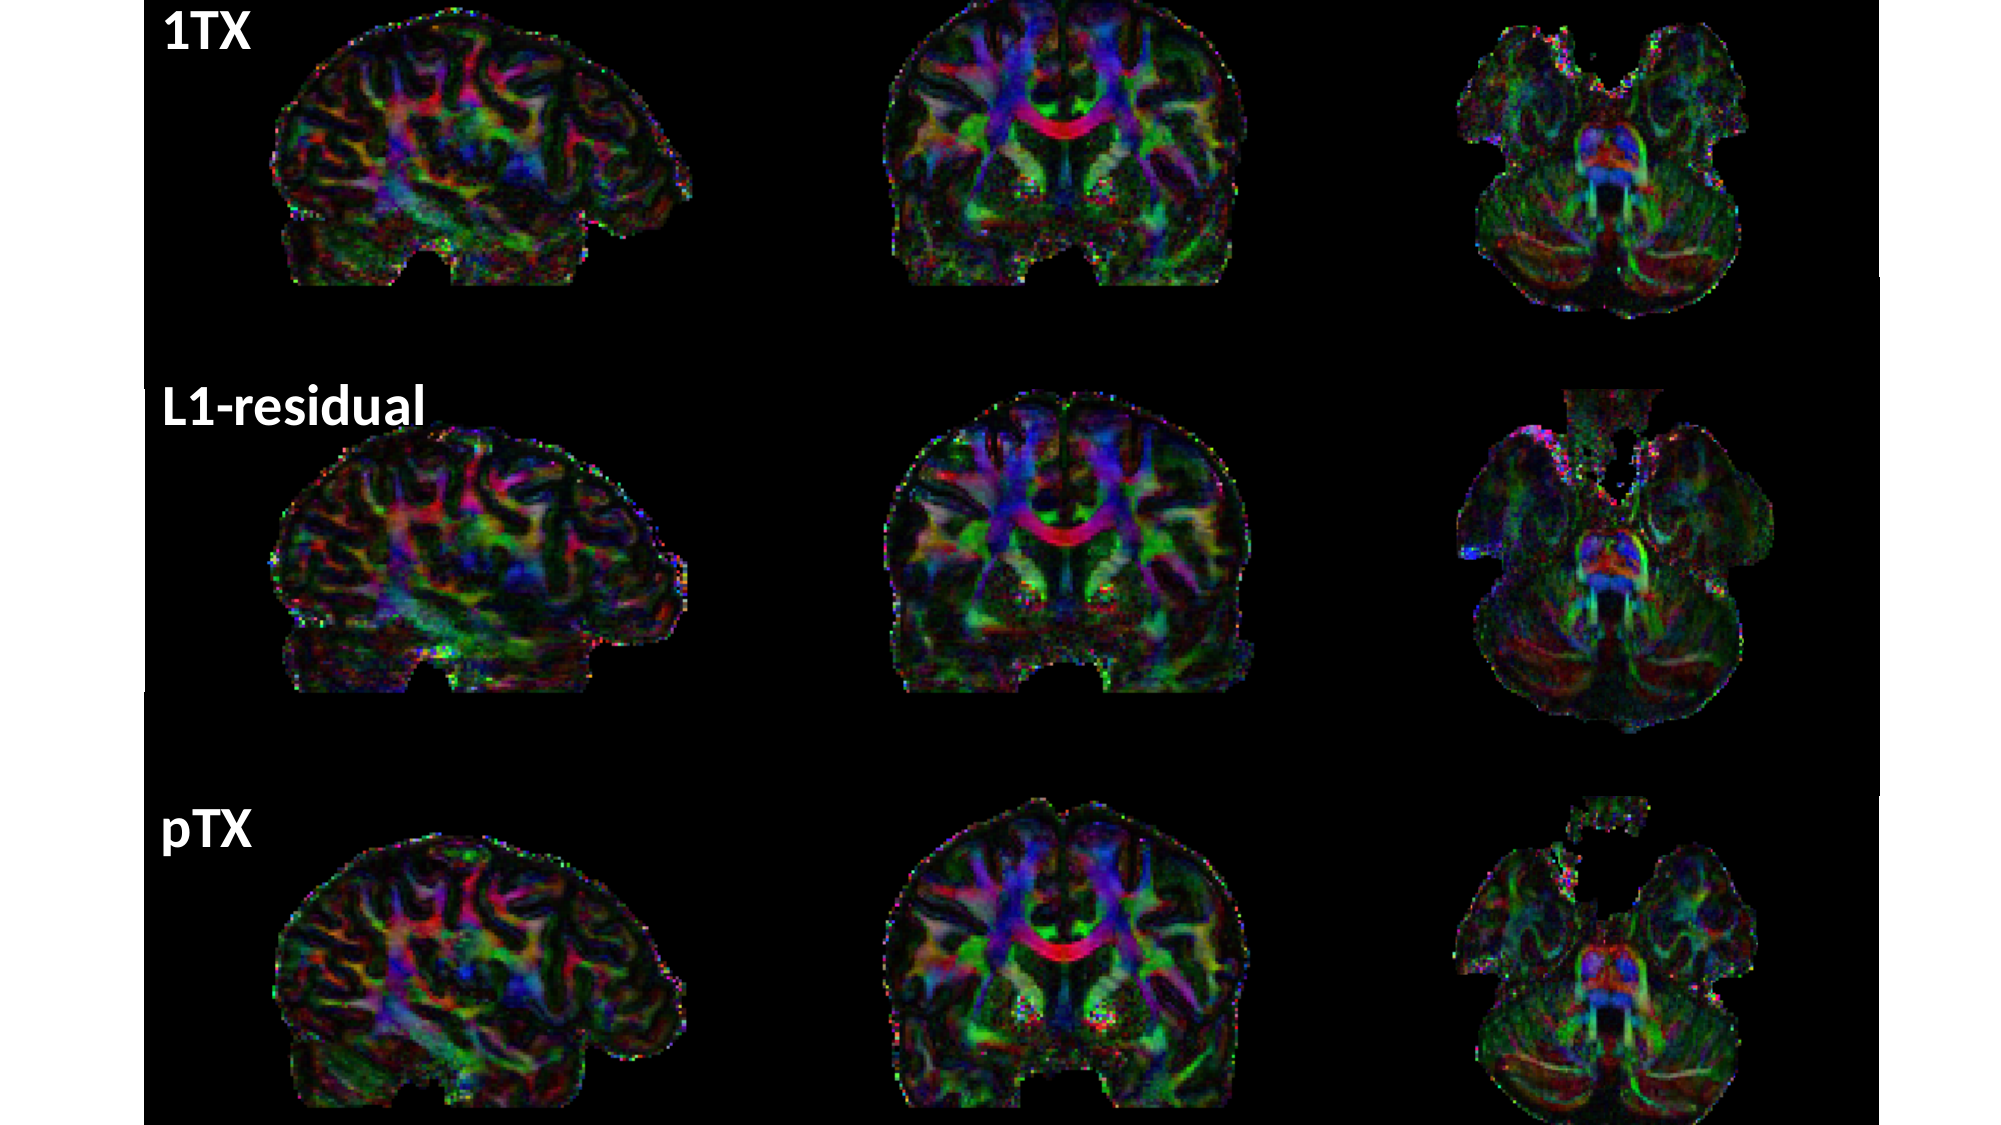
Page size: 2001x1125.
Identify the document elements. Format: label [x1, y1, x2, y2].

picture [144, 0, 1880, 1125]
